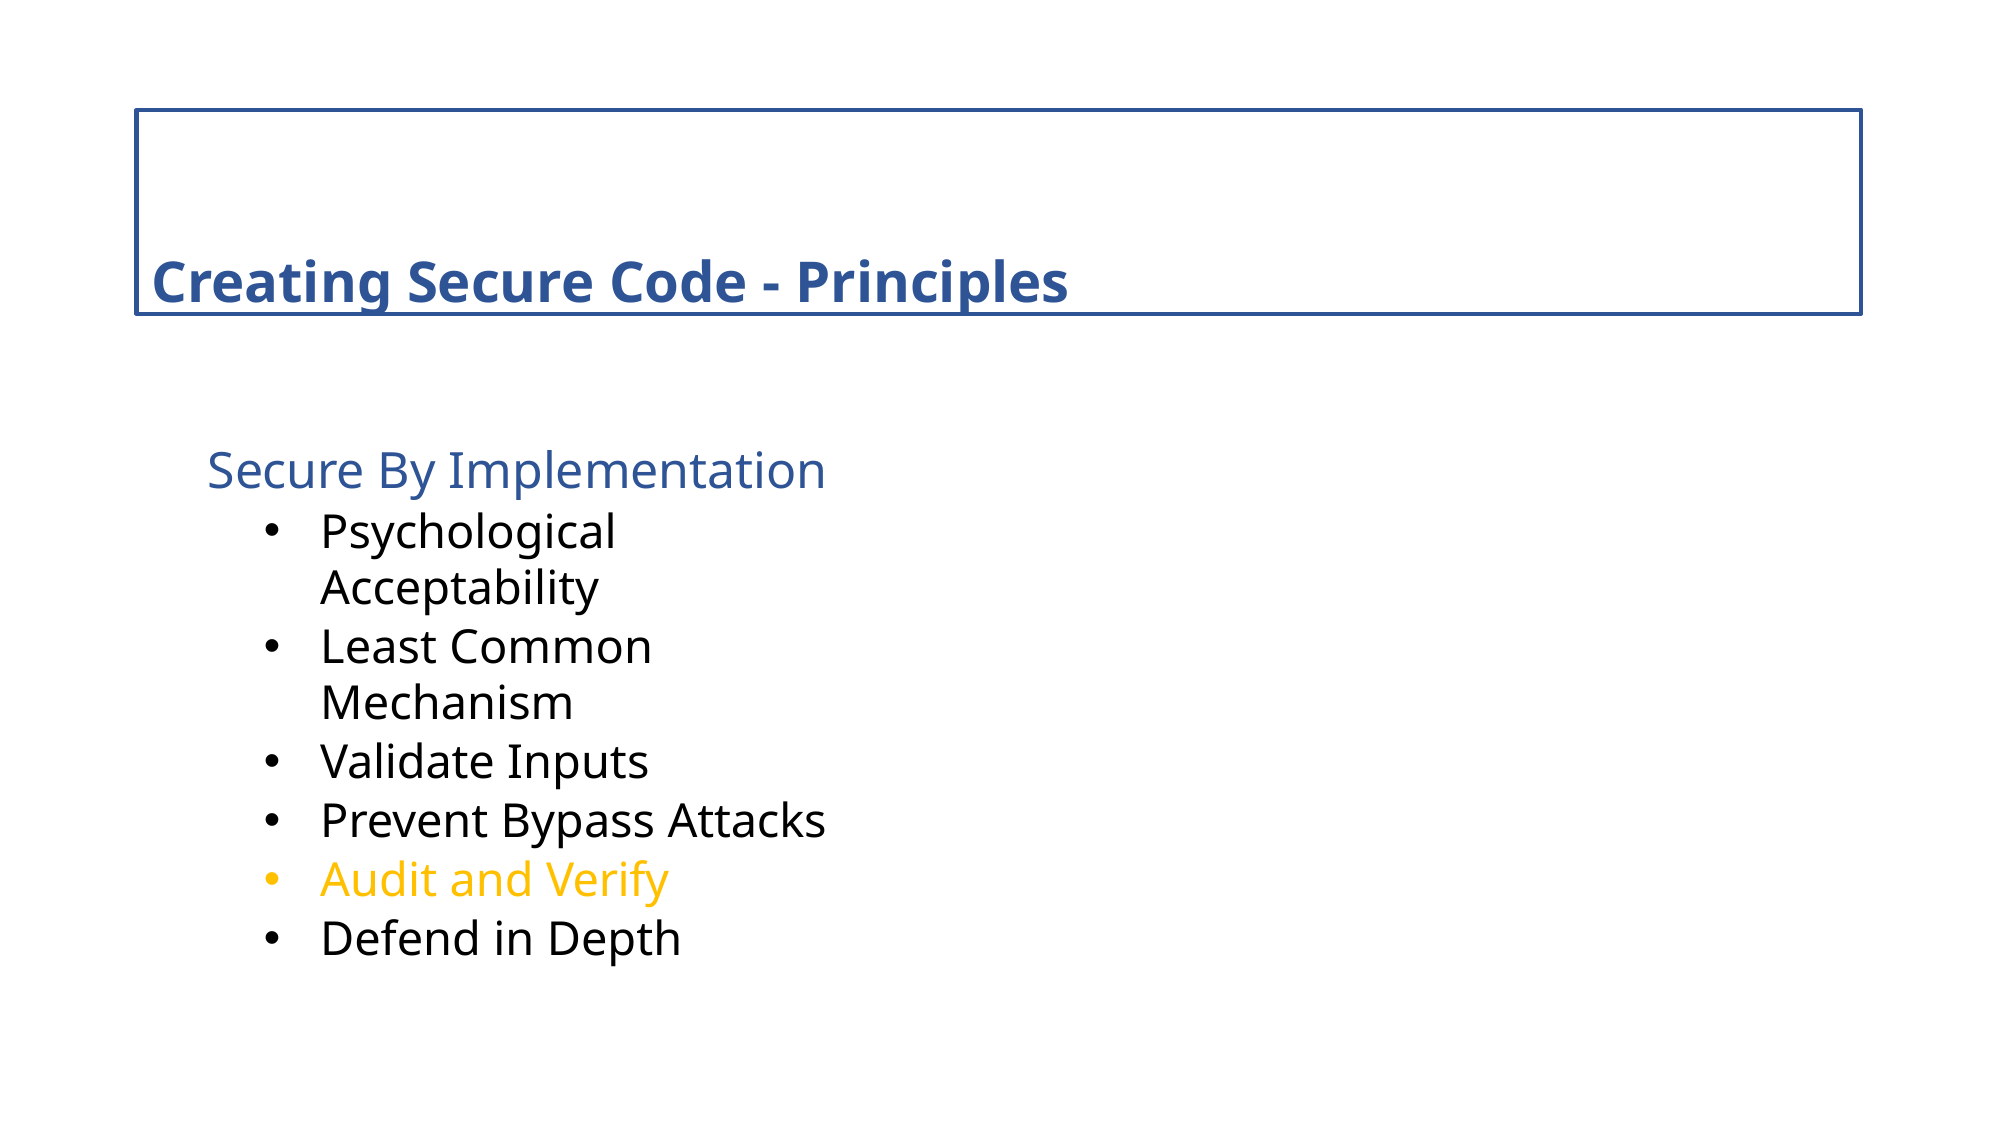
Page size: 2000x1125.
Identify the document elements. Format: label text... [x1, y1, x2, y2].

text_box Secure By Implementation Psychological Acceptability Least Common Mechanism Validate Inputs Prevent Bypass Attacks Audit and Verify Defend in Depth [205, 436, 876, 966]
title Creating Secure Code - Principles [136, 109, 1862, 314]
